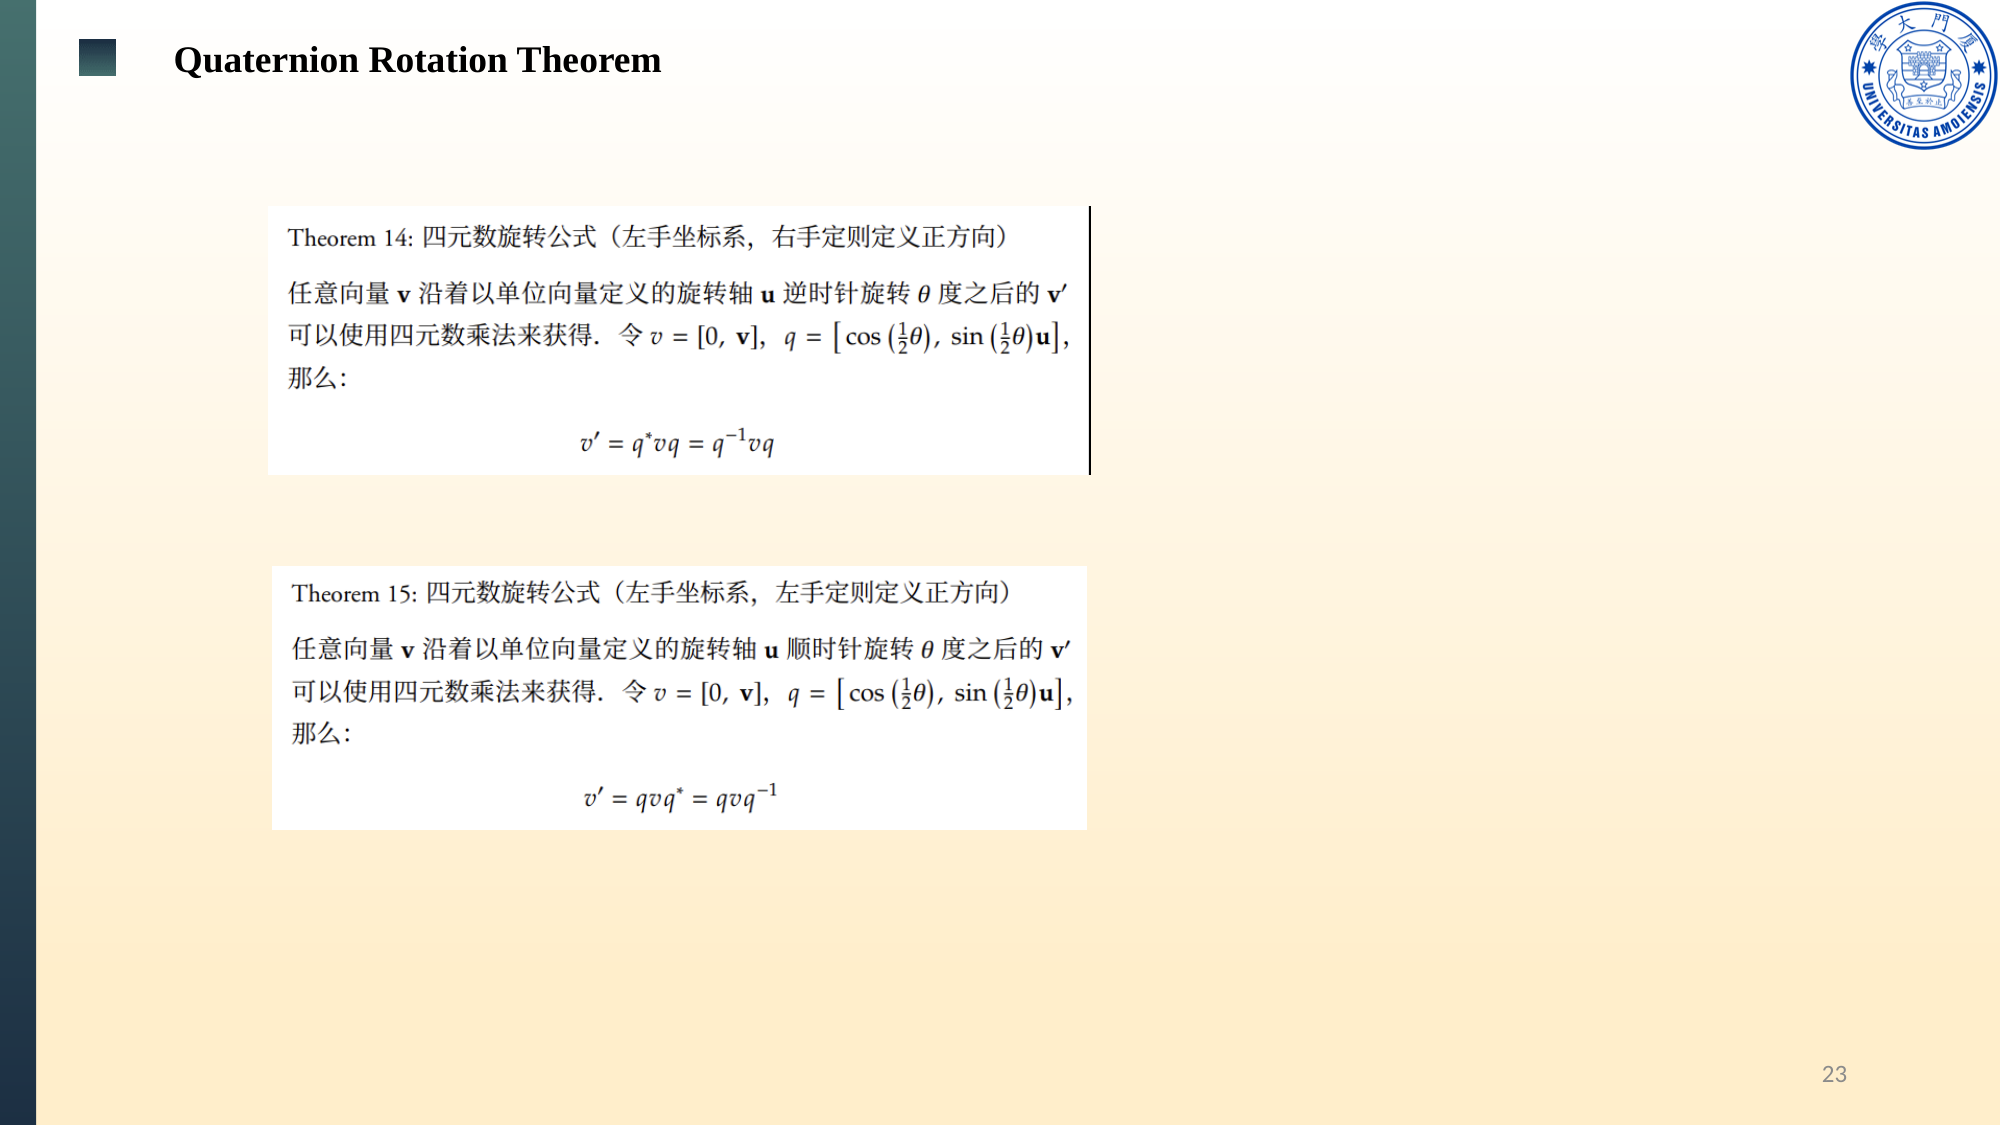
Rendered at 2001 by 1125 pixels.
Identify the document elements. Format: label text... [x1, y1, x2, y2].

picture [1847, 0, 2000, 152]
picture [79, 39, 116, 76]
slide_number 23 [1412, 1042, 1863, 1103]
picture [272, 566, 1087, 830]
picture [268, 206, 1091, 475]
text_box Quaternion Rotation Theorem [159, 27, 1159, 88]
text_box [0, 0, 37, 1125]
